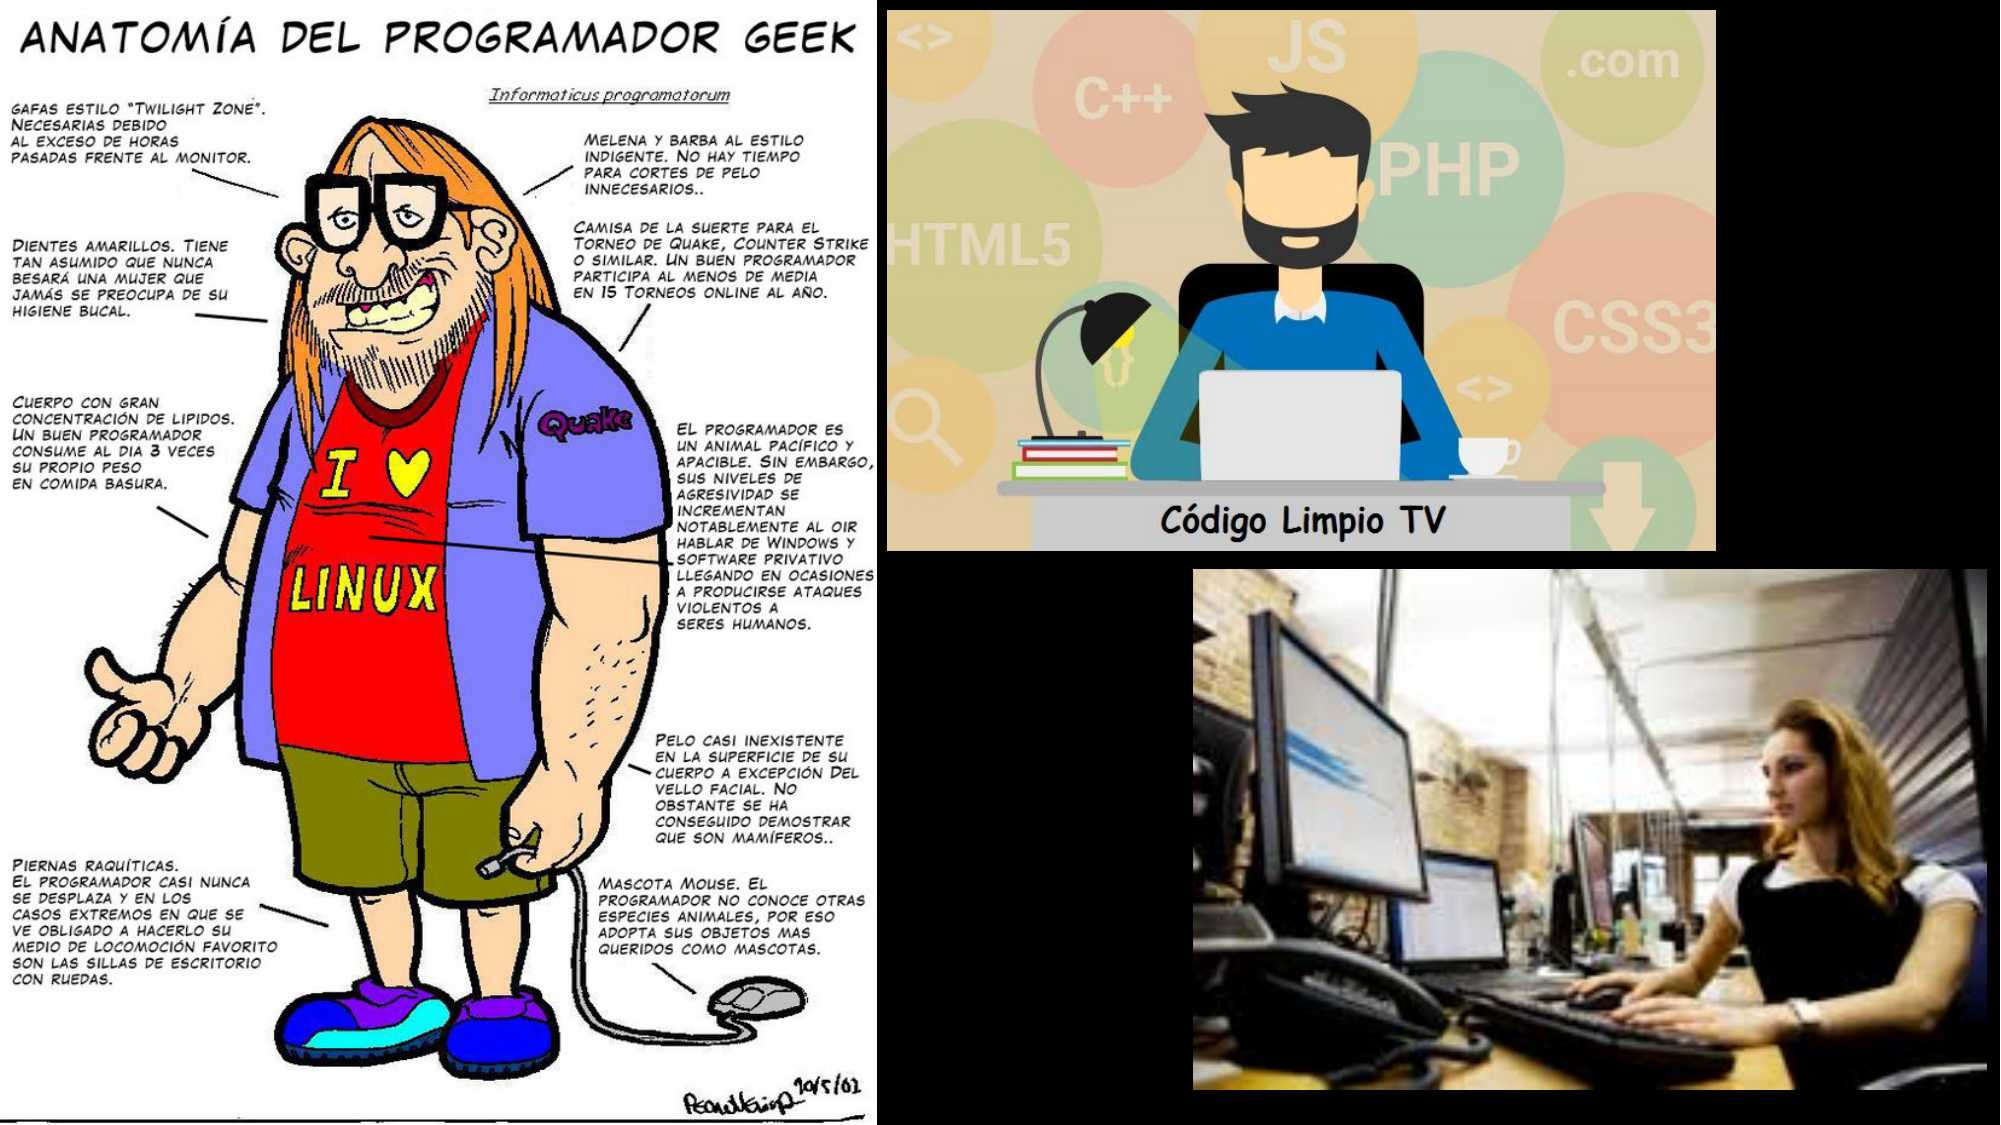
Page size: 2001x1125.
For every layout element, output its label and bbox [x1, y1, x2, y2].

picture [887, 9, 1716, 551]
picture [1193, 568, 1988, 1090]
picture [0, 0, 877, 1125]
